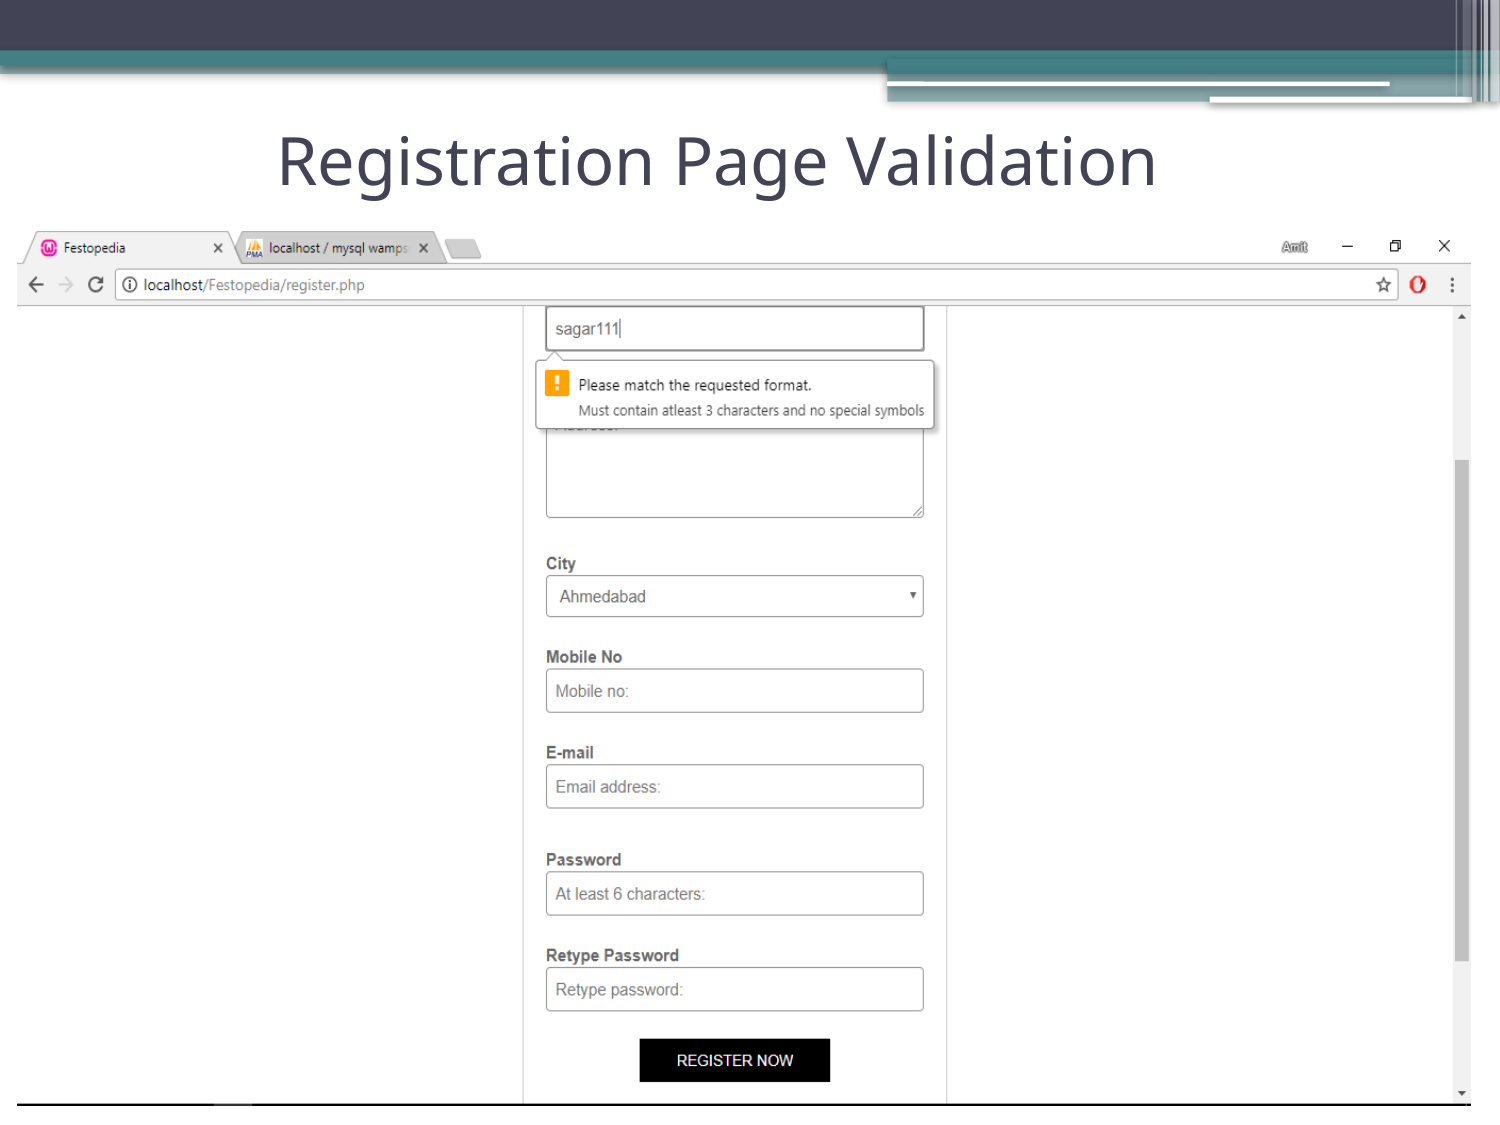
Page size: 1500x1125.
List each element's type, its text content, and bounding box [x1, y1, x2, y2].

picture [17, 231, 1471, 1107]
title Registration Page Validation [0, 70, 1436, 248]
